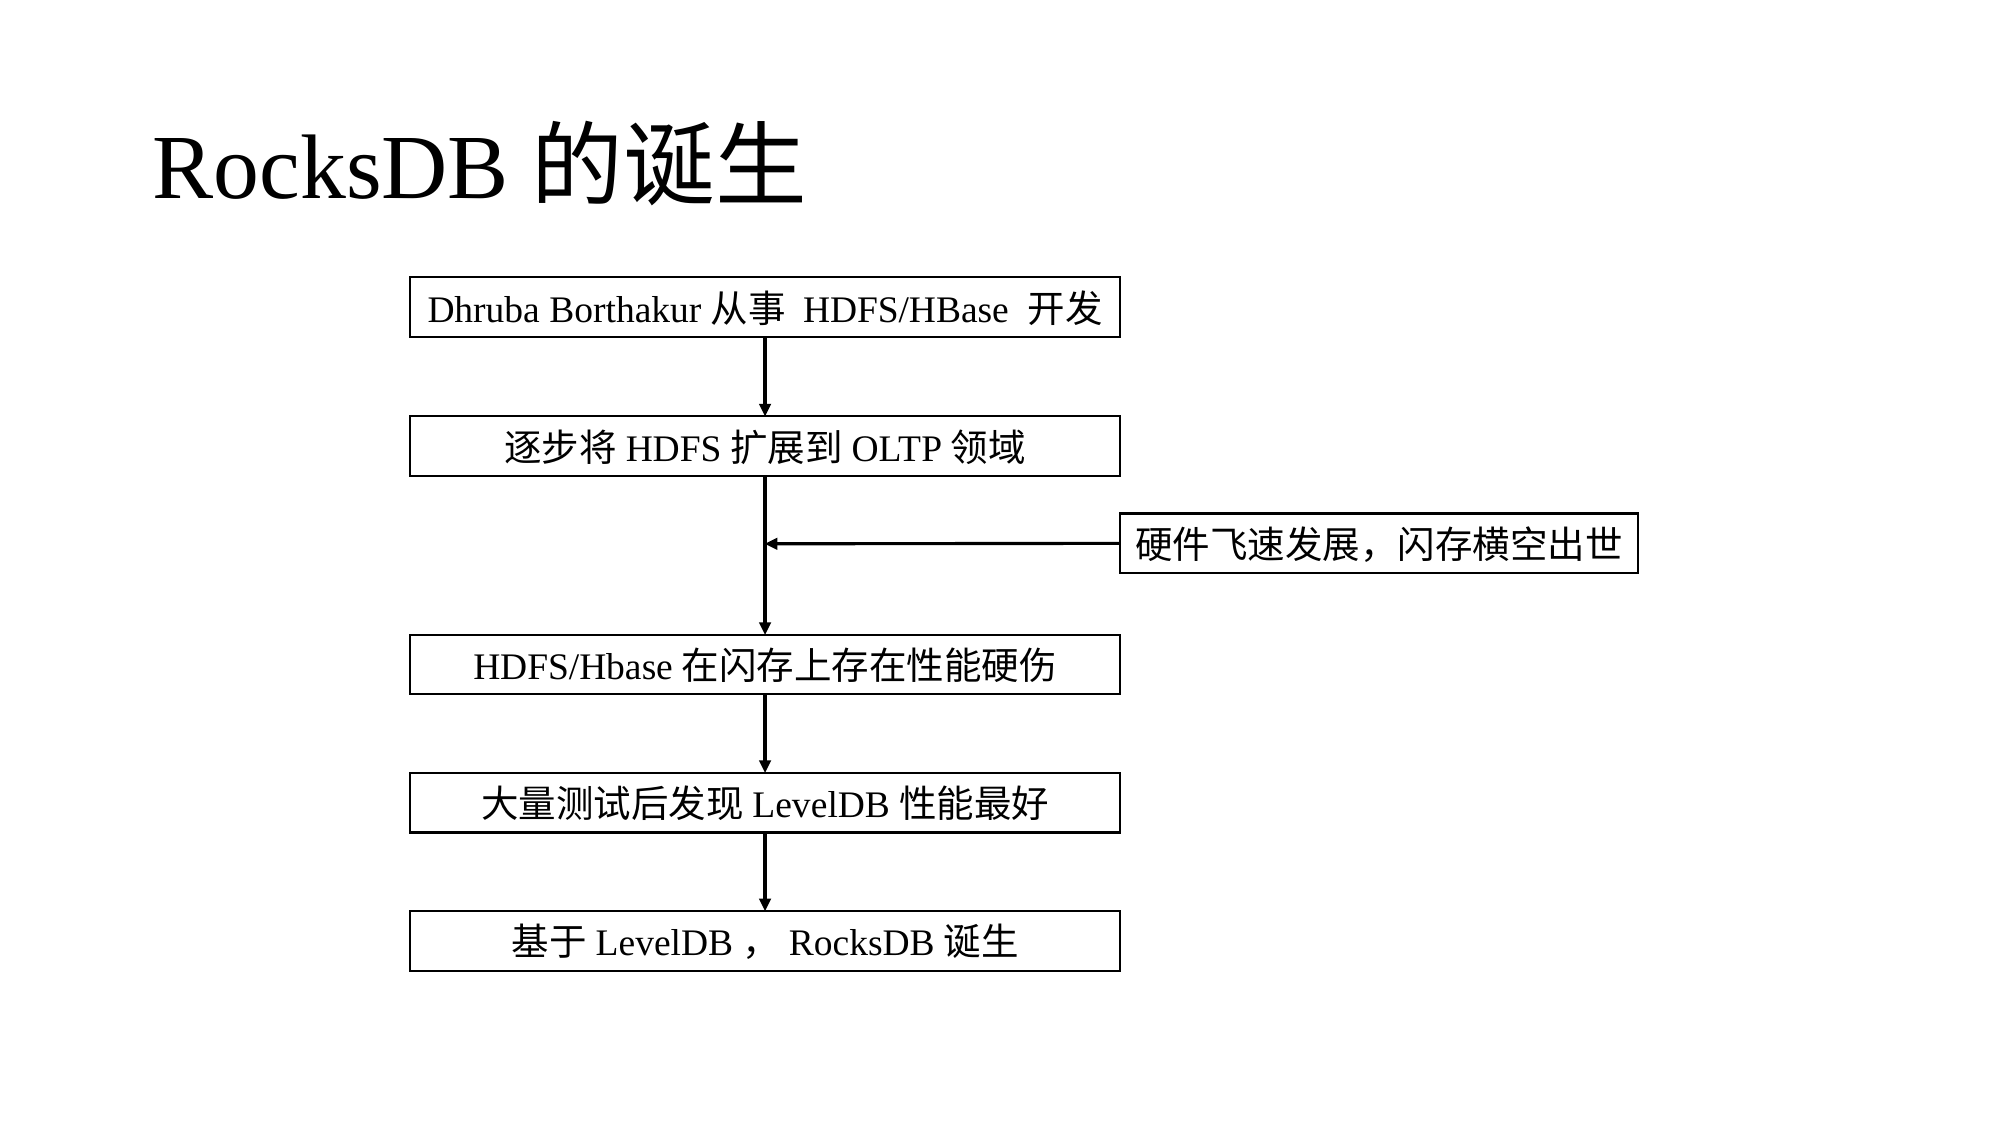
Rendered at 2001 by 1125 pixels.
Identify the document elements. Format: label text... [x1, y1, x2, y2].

title RocksDB的诞生 [137, 59, 1863, 278]
text_box 基于LevelDB，RocksDB诞生 [409, 910, 1121, 972]
text_box 逐步将HDFS扩展到OLTP领域 [409, 415, 1121, 477]
text_box HDFS/Hbase在闪存上存在性能硬伤 [409, 634, 1121, 695]
text_box Dhruba Borthakur从事 HDFS/HBase 开发 [409, 276, 1121, 338]
text_box 硬件飞速发展，闪存横空出世 [1119, 512, 1639, 574]
text_box 大量测试后发现LevelDB性能最好 [409, 772, 1121, 834]
